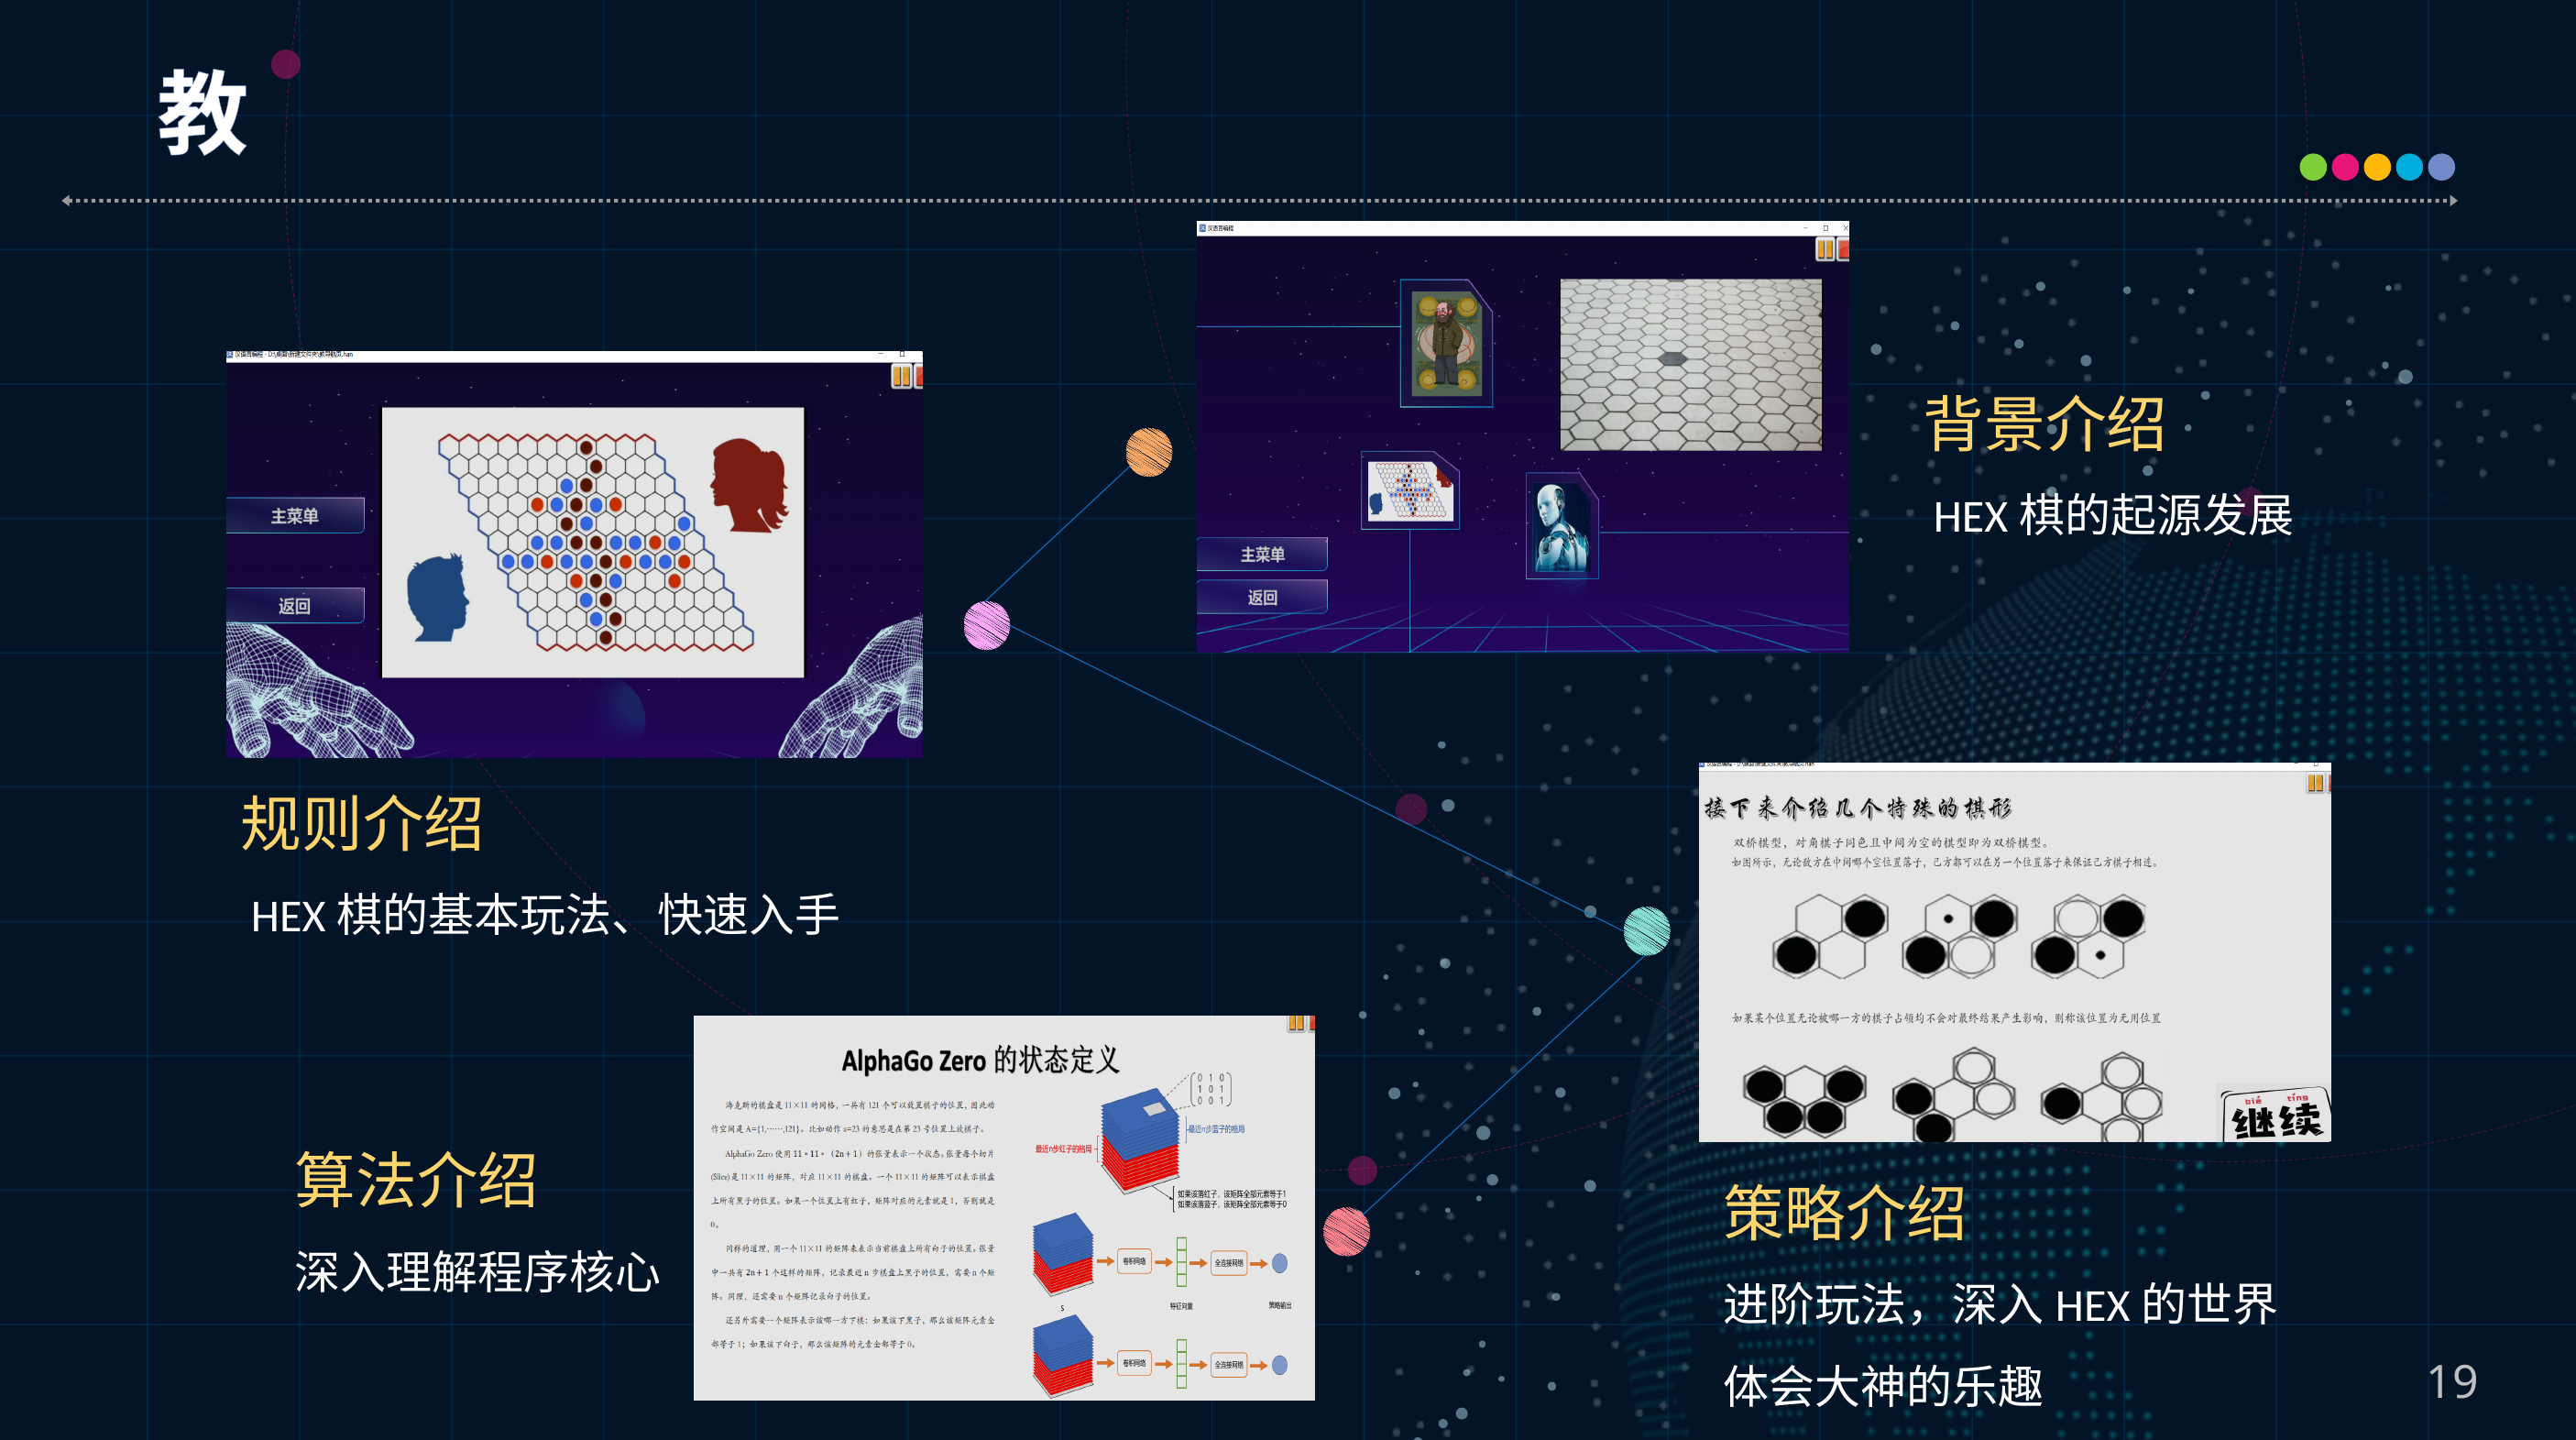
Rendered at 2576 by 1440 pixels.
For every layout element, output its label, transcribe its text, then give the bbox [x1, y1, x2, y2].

text_box 策略介绍 进阶玩法，深入HEX的世界 体会大神的乐趣 [1710, 1266, 2423, 1345]
picture [694, 1016, 1316, 1401]
text_box 教 [100, 49, 262, 172]
picture [1699, 763, 2331, 1143]
text_box 19 [2411, 1347, 2494, 1428]
text_box 规则介绍 HEX棋的基本玩法、快速入手 [226, 742, 940, 954]
picture [1197, 221, 1849, 653]
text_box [962, 342, 2576, 1257]
text_box 算法介绍 深入理解程序核心 [280, 1098, 689, 1312]
picture [1618, 1257, 2576, 1440]
picture [226, 351, 924, 758]
